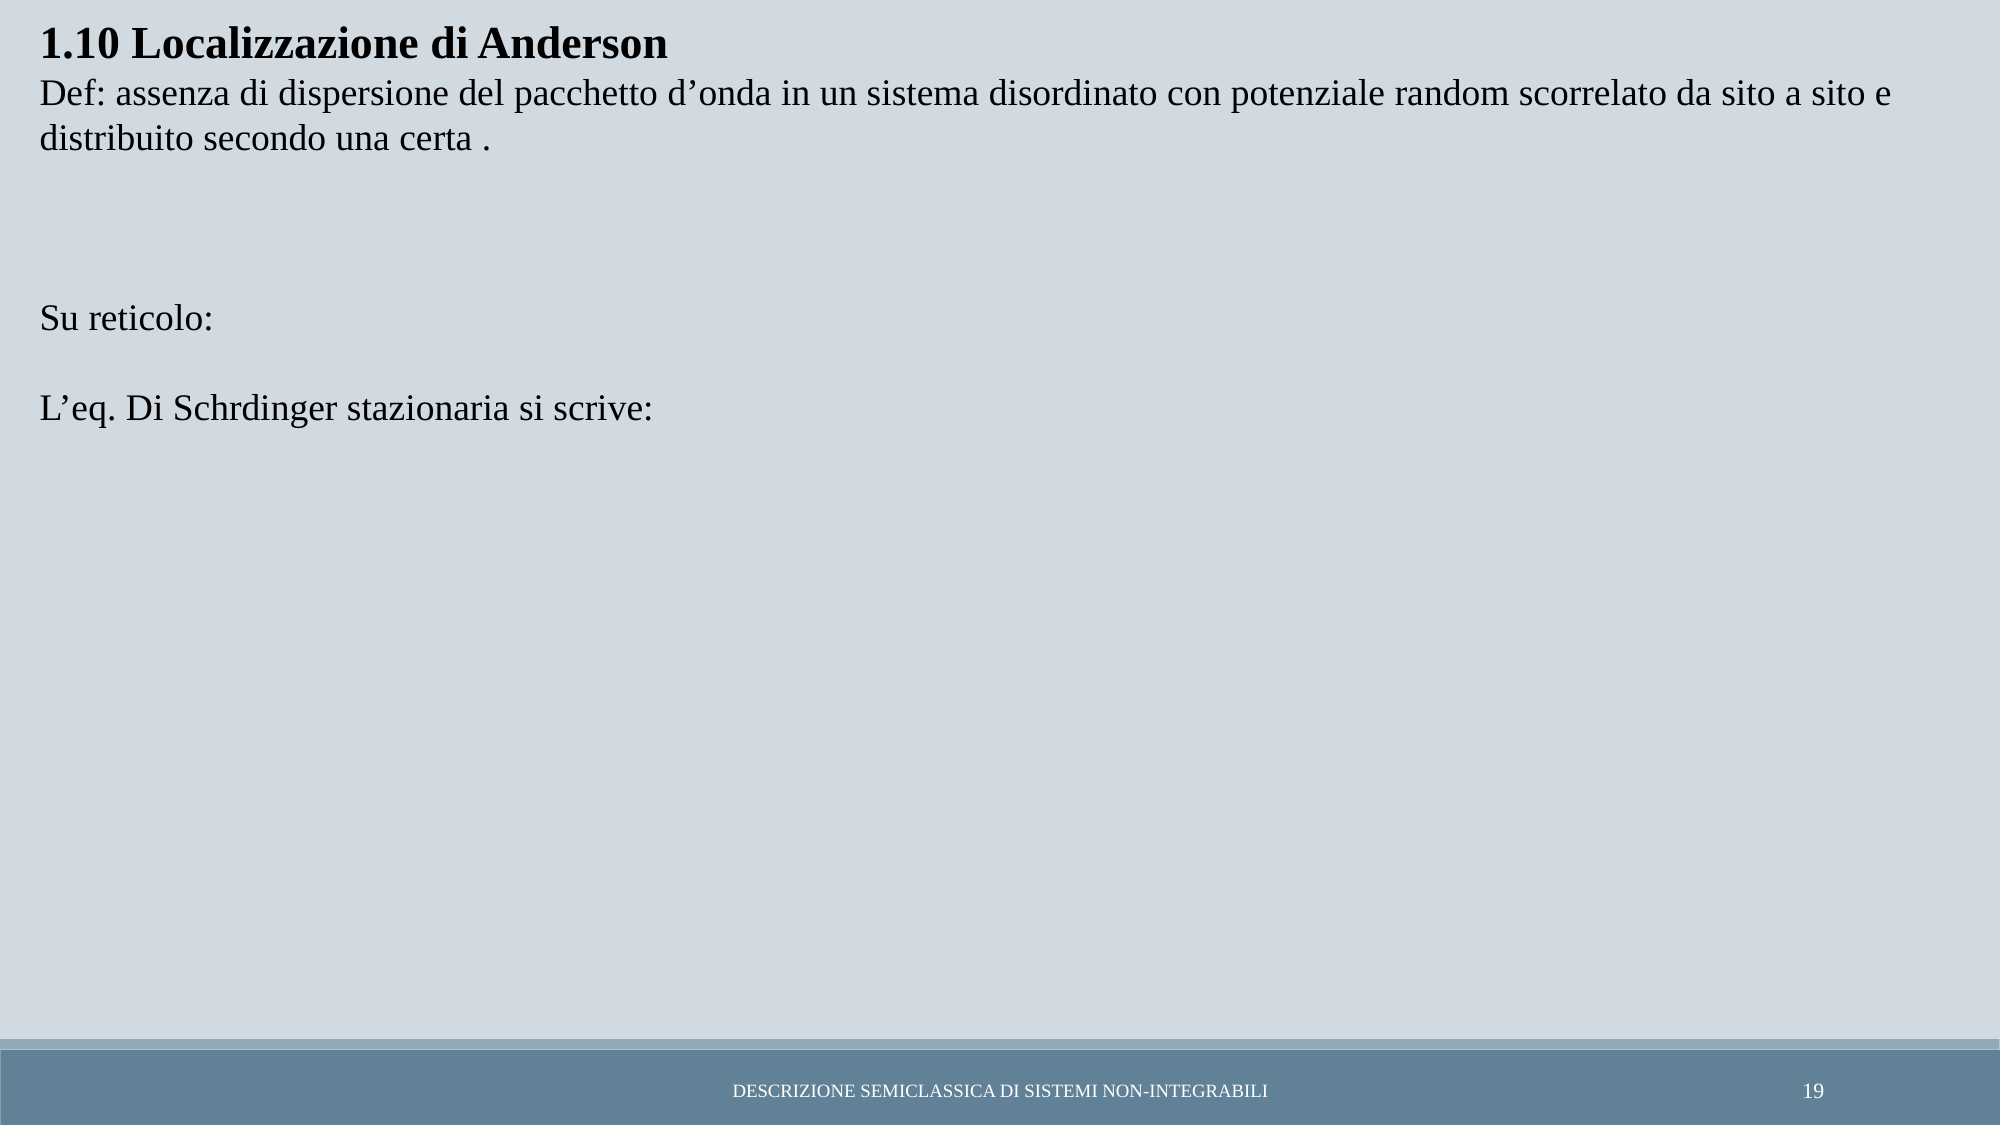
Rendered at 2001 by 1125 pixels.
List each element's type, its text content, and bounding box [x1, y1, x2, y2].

slide_number 19 [1624, 1059, 1840, 1120]
footer Descrizione semiclassica di sistemi non-integrabili [604, 1059, 1396, 1120]
